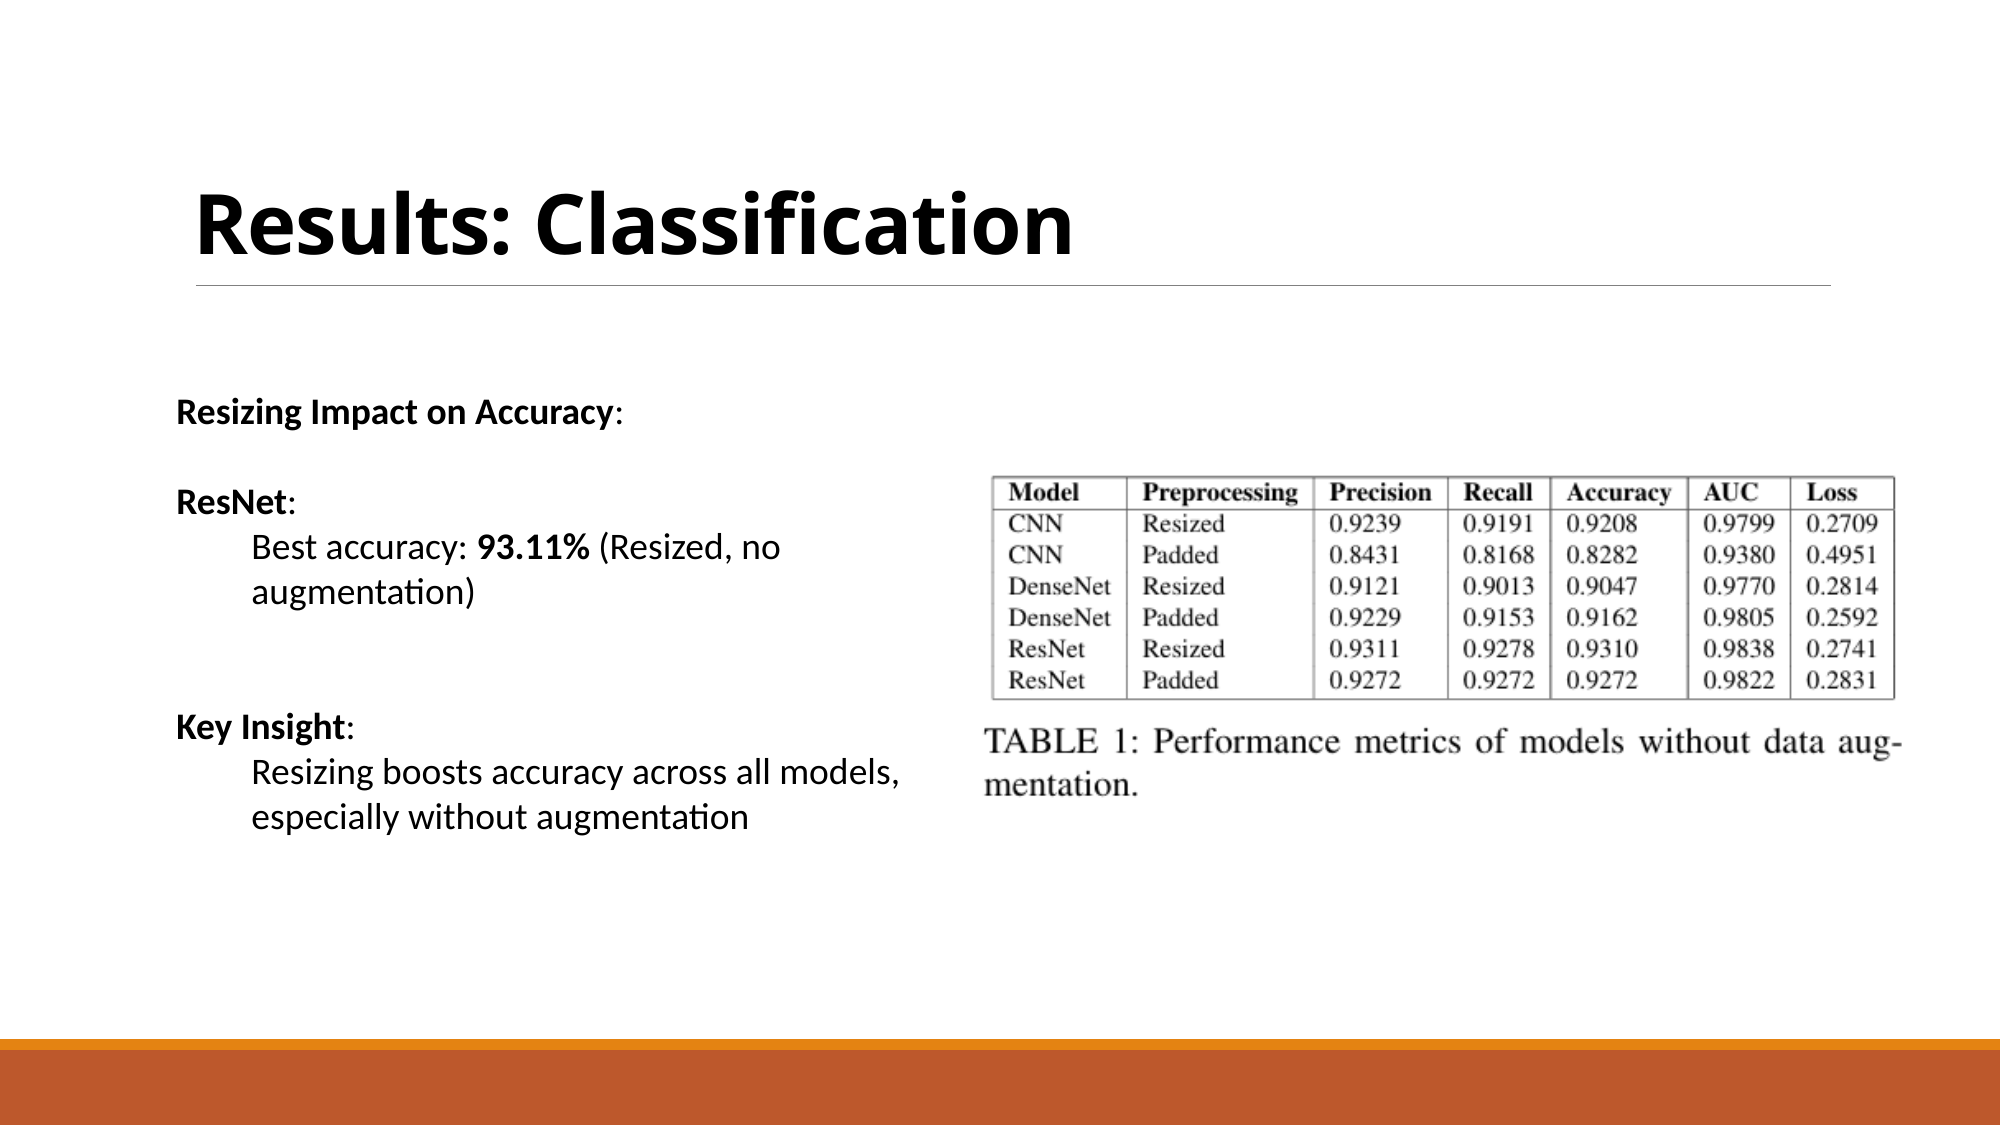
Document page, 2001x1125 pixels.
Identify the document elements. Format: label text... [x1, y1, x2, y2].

text_box Resizing Impact on Accuracy: ResNet: Best accuracy: 93.11% (Resized, no augmentation) Key Insight: Resizing boosts accuracy across all models, especially without augmentation [161, 379, 943, 866]
picture [941, 457, 1926, 830]
title Results: Classification [178, 179, 1632, 329]
